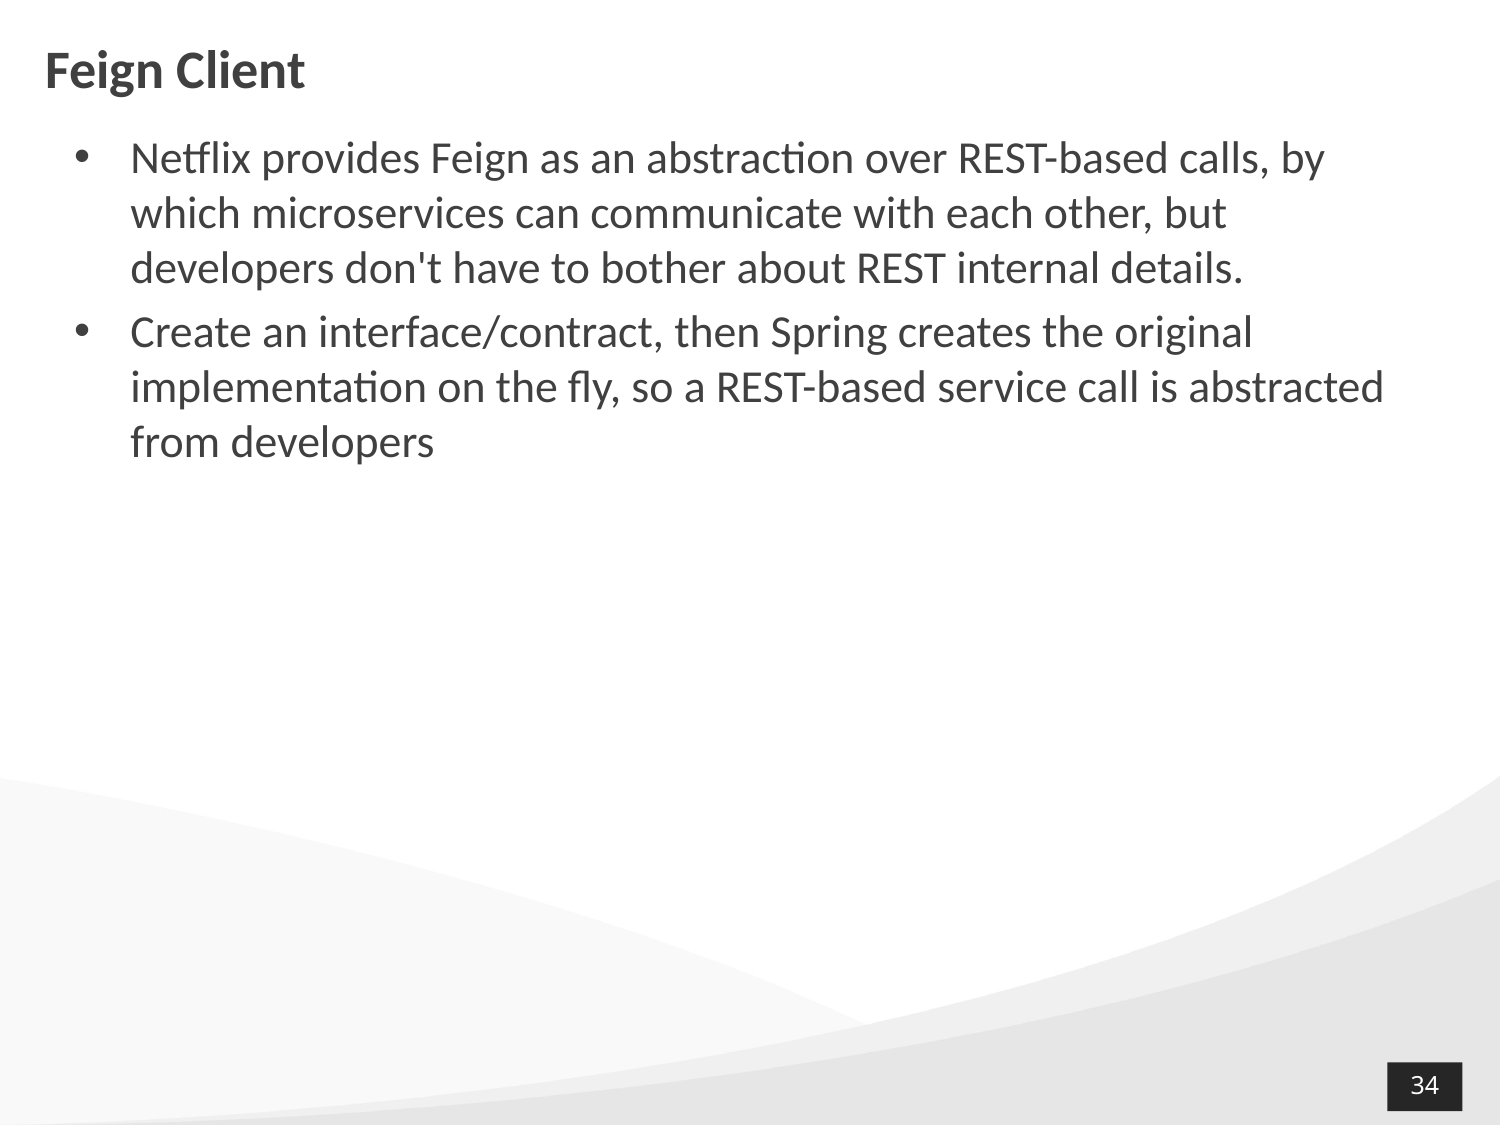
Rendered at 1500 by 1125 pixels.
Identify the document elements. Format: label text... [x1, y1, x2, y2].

title Feign Client [30, 21, 1478, 113]
picture [0, 0, 1500, 1125]
list Netflix provides Feign as an abstraction over REST-based calls, by which microservices can communicate with each other, but developers don't have to bother about REST internal details. Create an interface/contract, then Spring creates the original implementation on the fly, so a REST-based service call is abstracted from developers [59, 120, 1450, 950]
